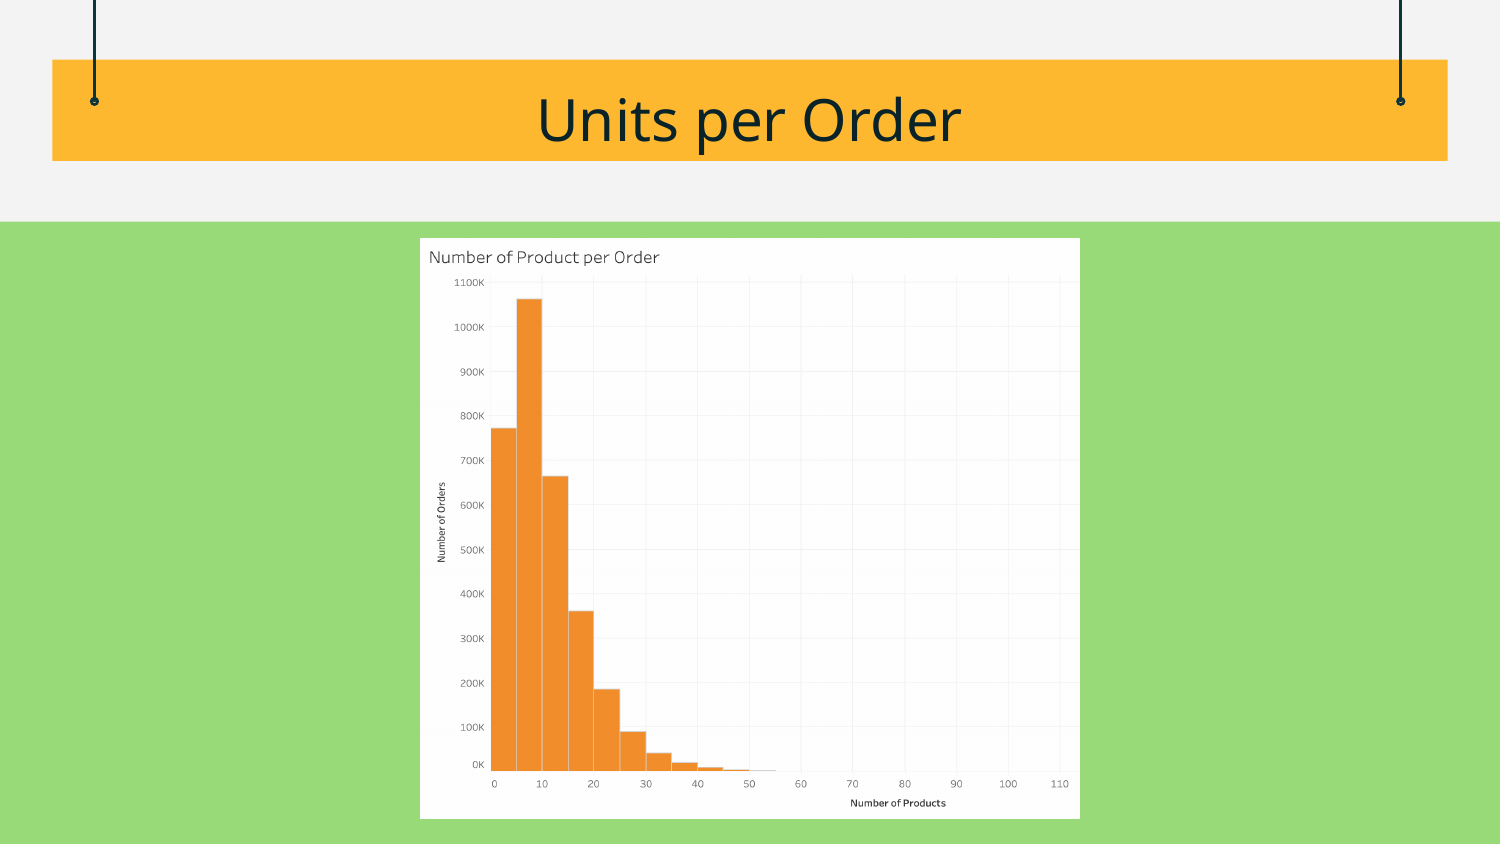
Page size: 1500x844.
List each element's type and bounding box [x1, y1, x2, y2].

text_box [52, 0, 1448, 162]
text_box [0, 219, 1500, 844]
picture [420, 238, 1080, 819]
